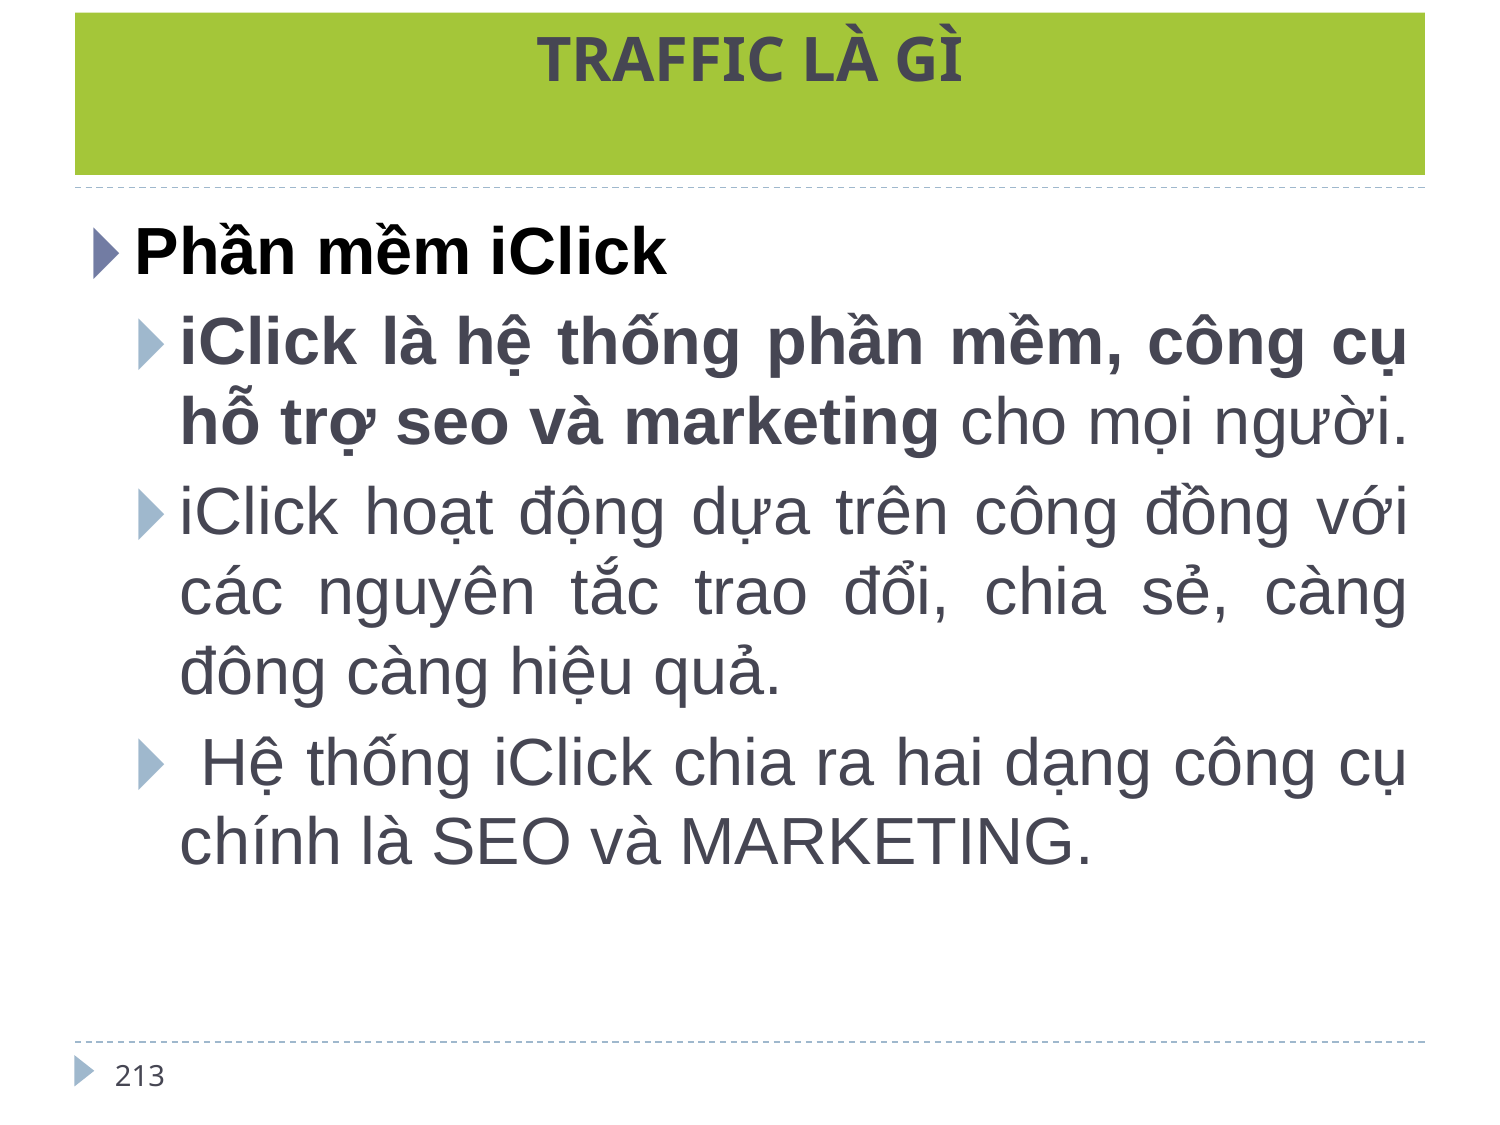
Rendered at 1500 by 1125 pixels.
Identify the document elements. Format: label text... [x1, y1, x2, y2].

list Phần mềm iClick iClick là hệ thống phần mềm, công cụ hỗ trợ seo và marketing cho mọi người. iClick hoạt động dựa trên công đồng với các nguyên tắc trao đổi, chia sẻ, càng đông càng hiệu quả. Hệ thống iClick chia ra hai dạng công cụ chính là SEO và MARKETING. [75, 200, 1425, 1010]
title TRAFFIC LÀ GÌ [75, 12, 1425, 175]
slide_number 213 [99, 1050, 425, 1110]
